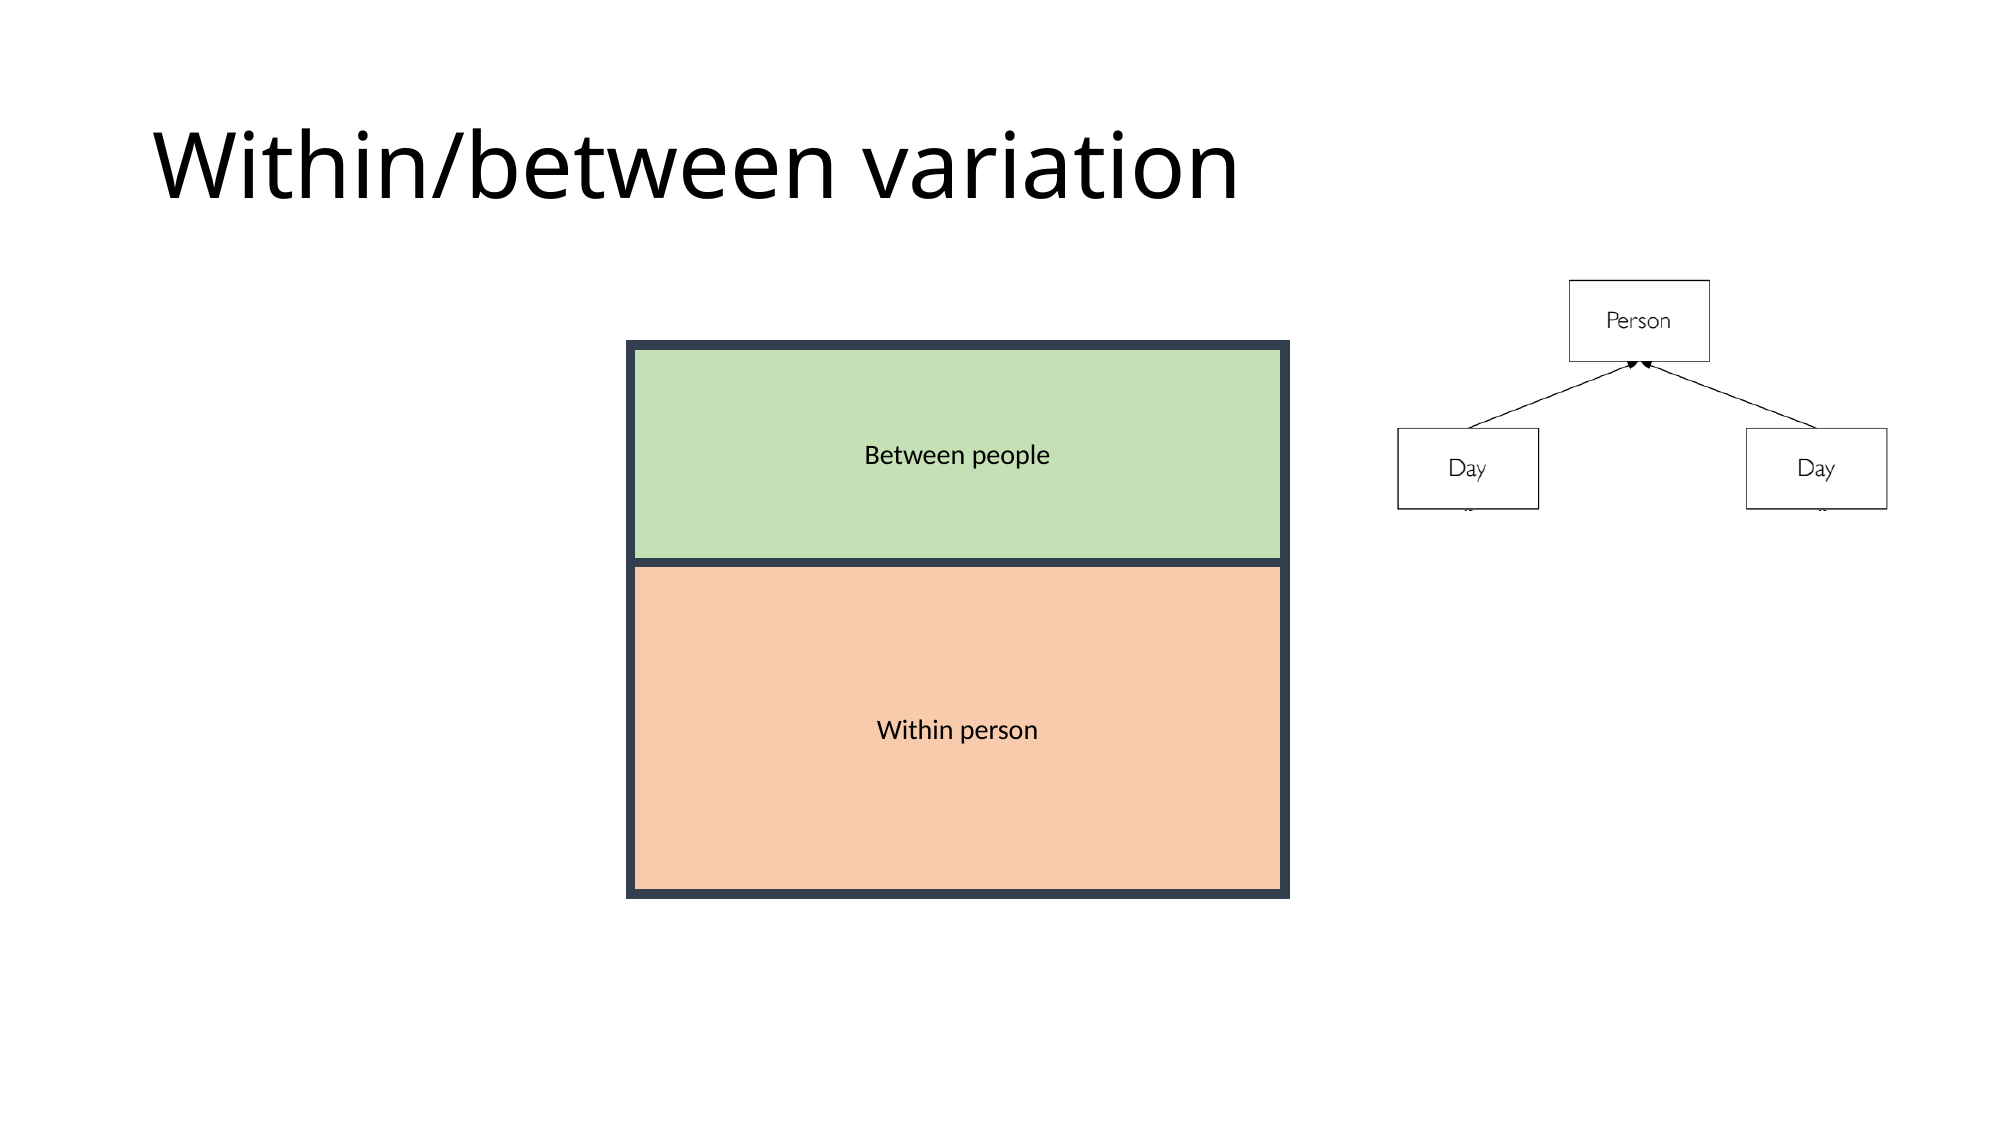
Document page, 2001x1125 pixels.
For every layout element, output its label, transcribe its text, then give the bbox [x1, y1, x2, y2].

text_box Within person [629, 561, 1286, 895]
title Within/between variation [137, 59, 1863, 278]
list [1314, 277, 1976, 511]
text_box Between people [629, 344, 1286, 561]
